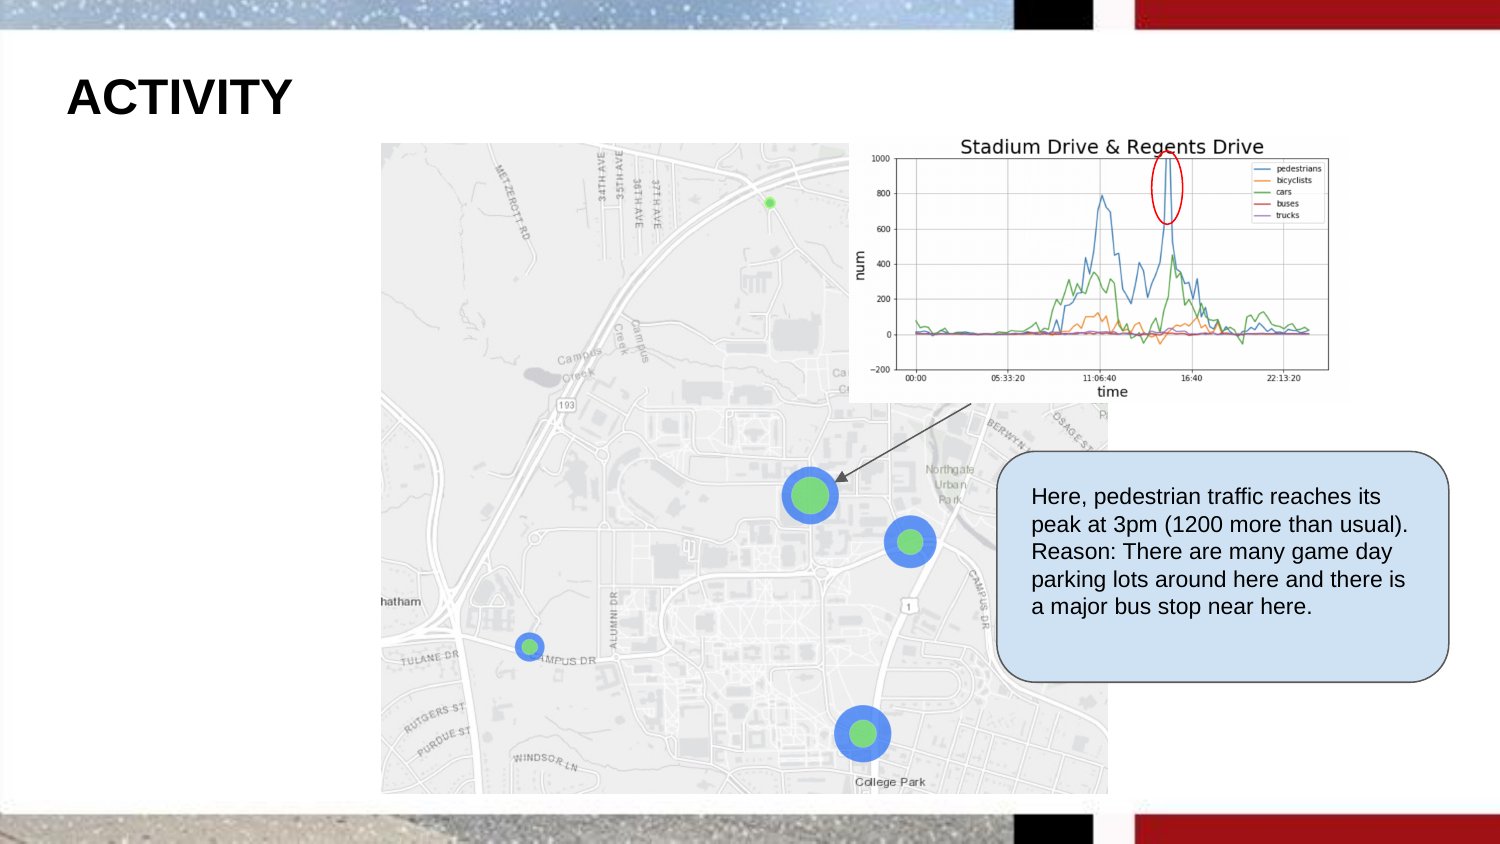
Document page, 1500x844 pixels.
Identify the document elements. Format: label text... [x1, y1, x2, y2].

text_box [1112, 451, 1449, 683]
text_box Here, pedestrian traffic reaches its peak at 3pm (1200 more than usual). Reason: There are many game day parking lots around here and there is a major bus stop near here. [1112, 466, 1437, 665]
picture [0, 0, 1500, 844]
title ACTIVITY [51, 49, 1449, 144]
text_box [834, 403, 972, 483]
